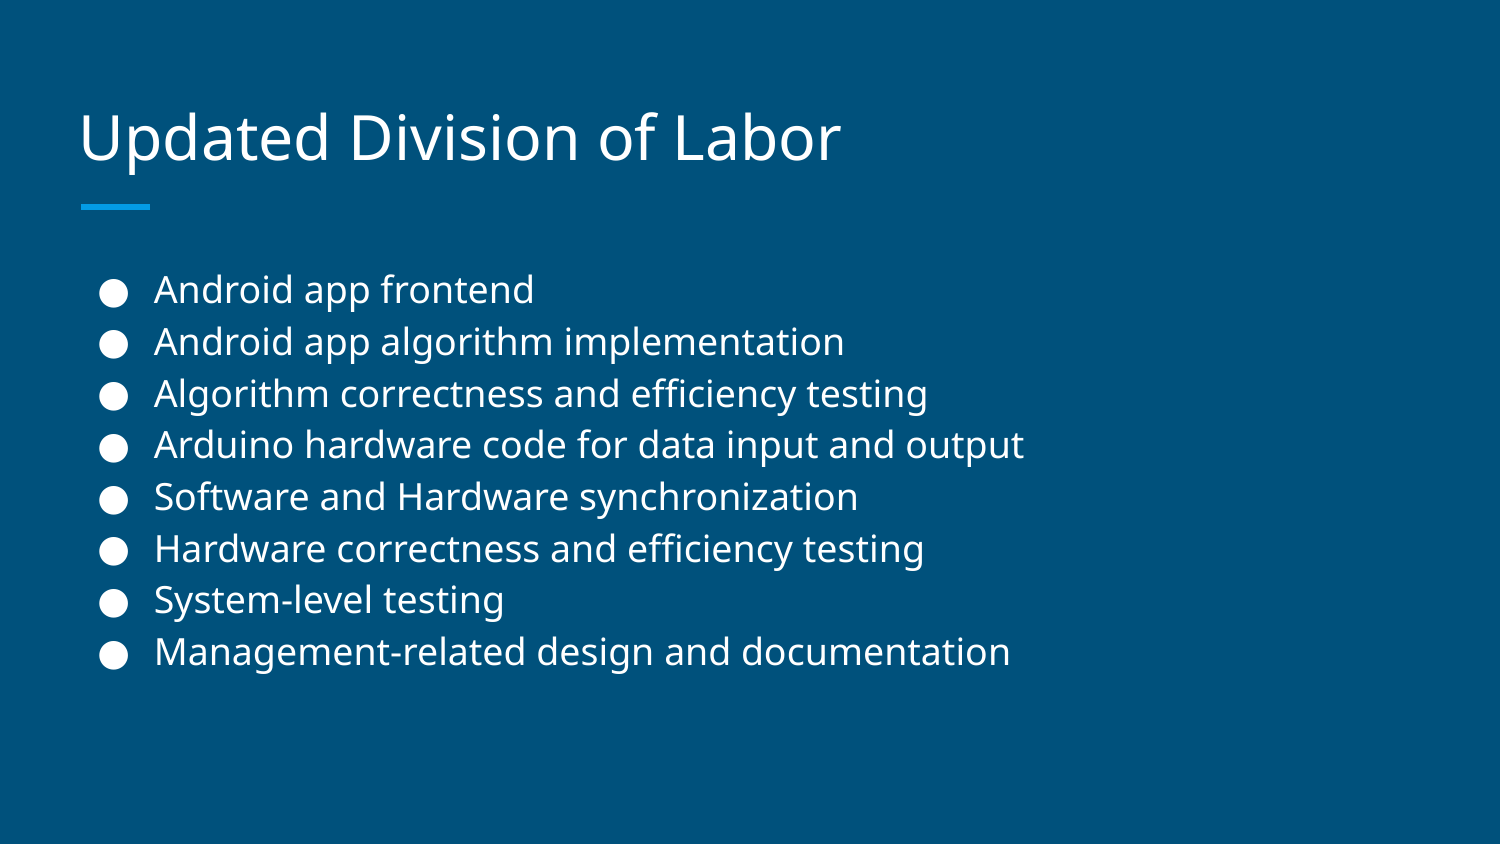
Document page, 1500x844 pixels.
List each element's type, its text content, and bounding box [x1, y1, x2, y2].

title Updated Division of Labor [63, 75, 1437, 188]
list Android app frontend Android app algorithm implementation Algorithm correctness and efficiency testing Arduino hardware code for data input and output Software and Hardware synchronization Hardware correctness and efficiency testing System-level testing Management-related design and documentation [63, 244, 1437, 750]
